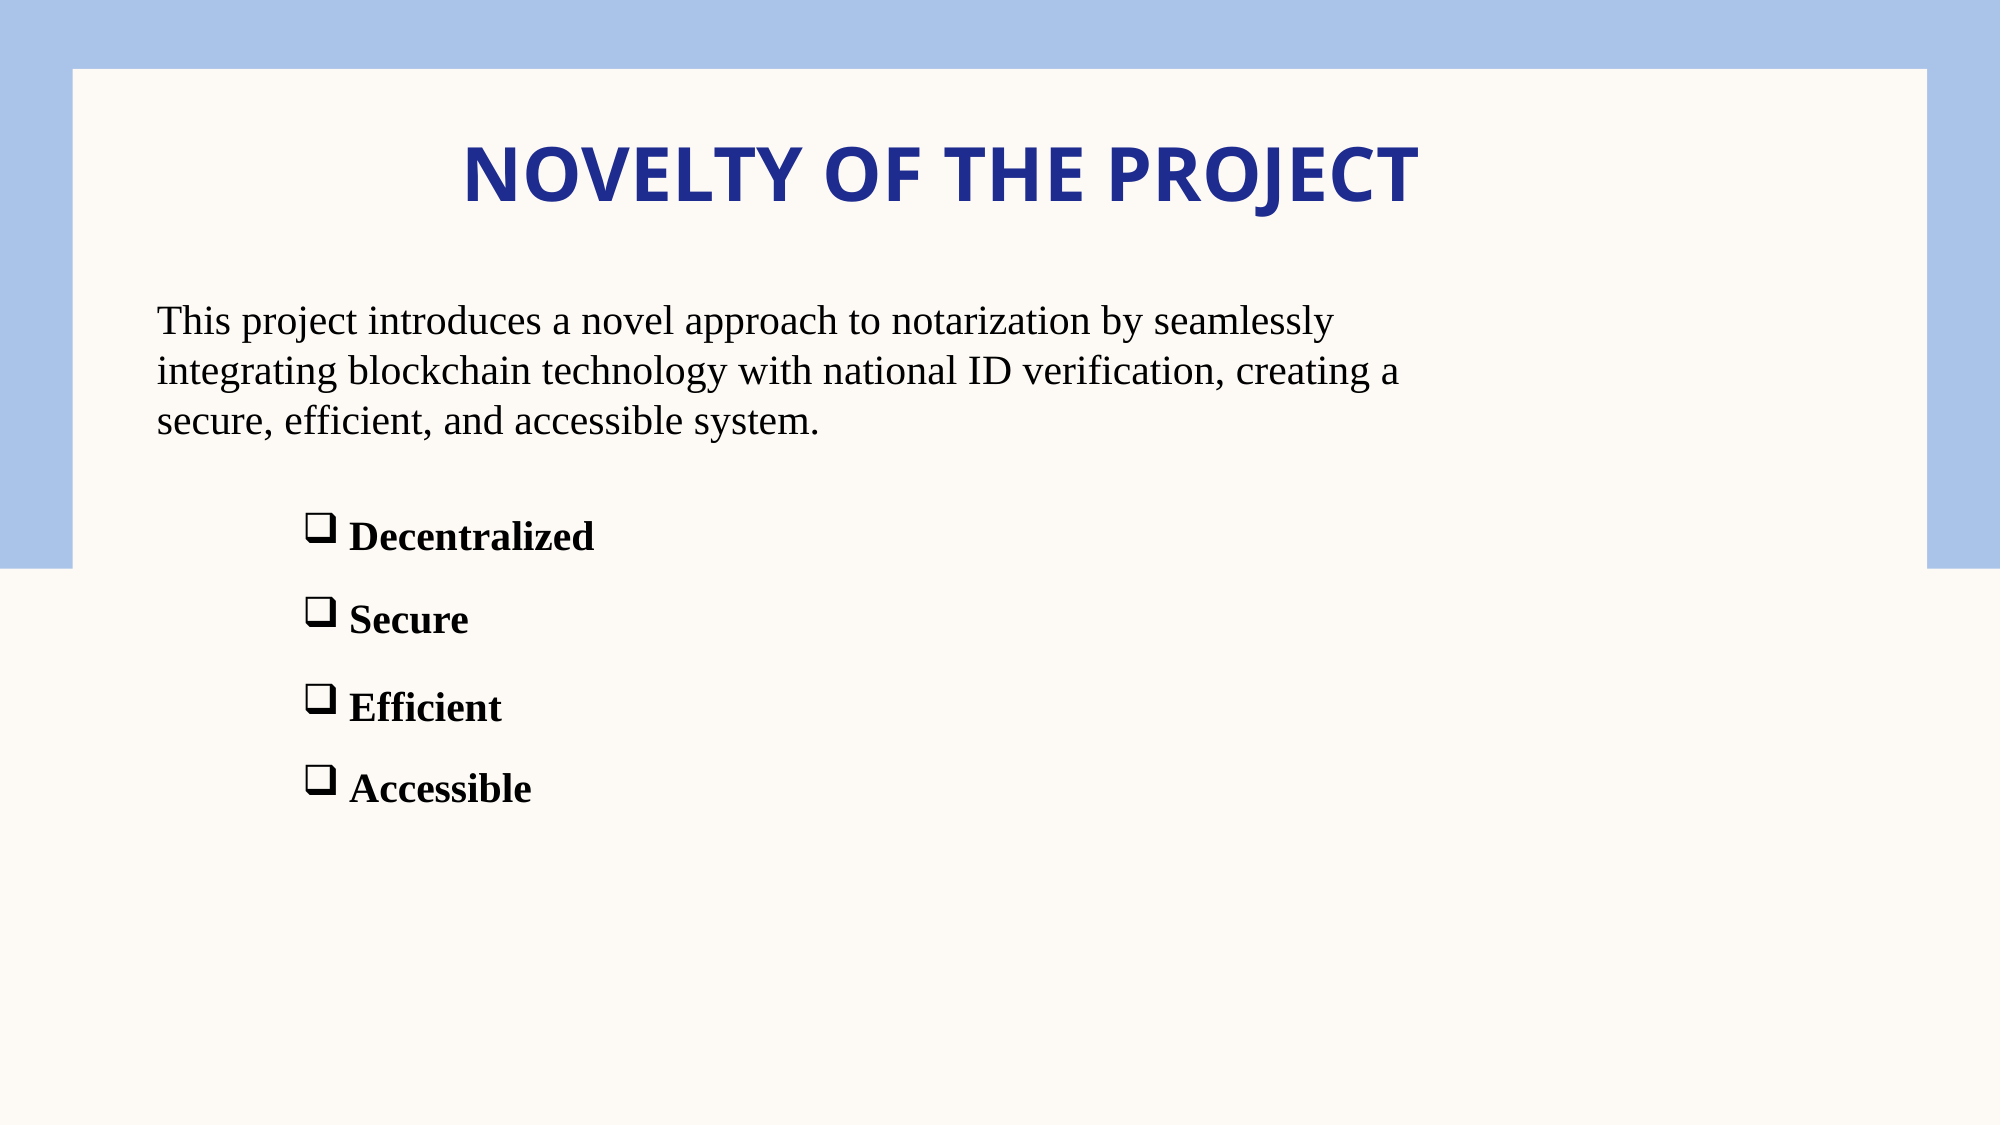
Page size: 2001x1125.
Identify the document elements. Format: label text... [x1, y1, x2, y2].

title Novelty of the project [78, 50, 1804, 217]
text_box Decentralized [287, 501, 1290, 567]
text_box Secure [287, 584, 1290, 650]
text_box Accessible [287, 753, 1290, 818]
text_box This project introduces a novel approach to notarization by seamlessly integrating blockchain technology with national ID verification, creating a secure, efficient, and accessible system. [142, 285, 1534, 451]
text_box Efficient [287, 672, 1290, 738]
